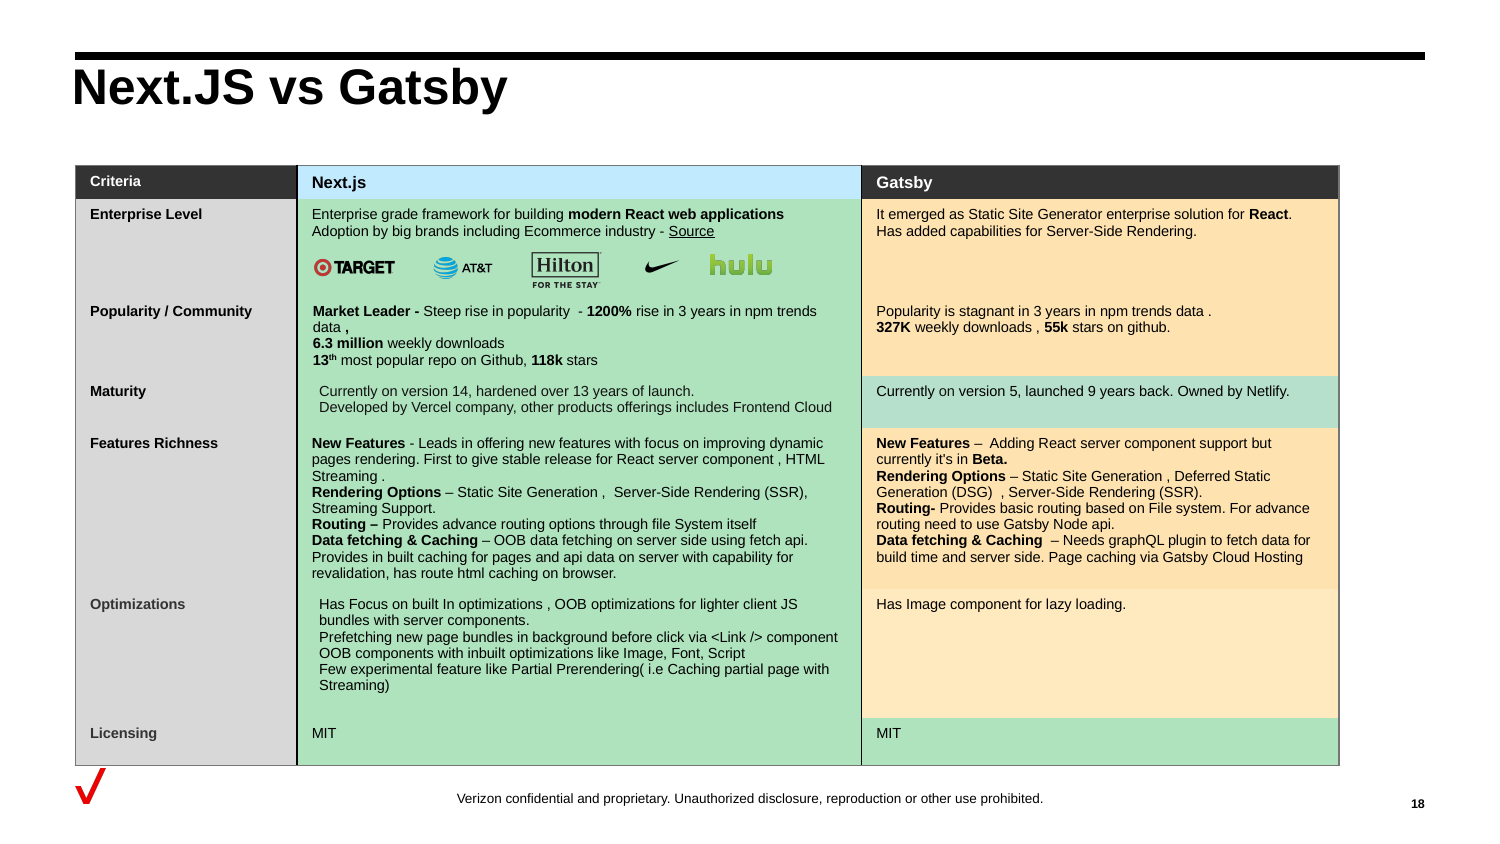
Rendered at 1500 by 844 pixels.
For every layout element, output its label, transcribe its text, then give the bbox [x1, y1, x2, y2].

table_cell Market Leader - Steep rise in popularity - 1200% rise in 3 years in npm trends data , 6.3 million weekly downloads 13th most popular repo on Github, 118k stars [298, 296, 861, 376]
table_header Next.js [298, 166, 861, 199]
table_cell MIT [298, 718, 861, 765]
picture [57, 750, 124, 822]
table_cell Popularity is stagnant in 3 years in npm trends data . 327K weekly downloads , 55k stars on github. [862, 296, 1338, 376]
table_cell Currently on version 5, launched 9 years back. Owned by Netlify. [862, 376, 1338, 428]
slide_number ‹#› [1387, 789, 1425, 818]
table_cell MIT [862, 718, 1338, 765]
table_cell New Features – Adding React server component support but currently it's in Beta. Rendering Options – Static Site Generation , Deferred Static Generation (DSG) , Server-Side Rendering (SSR). Routing- Provides basic routing based on File system. For advance routing need to use Gatsby Node api. Data fetching & Caching – Needs graphQL plugin to fetch data for build time and server side. Page caching via Gatsby Cloud Hosting [862, 428, 1338, 589]
table_cell Has Focus on built In optimizations , OOB optimizations for lighter client JS bundles with server components. Prefetching new page bundles in background before click via <Link /> component OOB components with inbuilt optimizations like Image, Font, Script Few experimental feature like Partial Prerendering( i.e Caching partial page with Streaming) [298, 589, 861, 718]
table_cell Enterprise grade framework for building modern React web applications Adoption by big brands including Ecommerce industry - Source [298, 199, 861, 296]
table_cell New Features - Leads in offering new features with focus on improving dynamic pages rendering. First to give stable release for React server component , HTML Streaming . Rendering Options – Static Site Generation , Server-Side Rendering (SSR), Streaming Support. Routing – Provides advance routing options through file System itself Data fetching & Caching – OOB data fetching on server side using fetch api. Provides in built caching for pages and api data on server with capability for revalidation, has route html caching on browser. [298, 428, 861, 589]
table_cell Enterprise Level [76, 199, 296, 296]
picture [431, 255, 495, 280]
table_cell Popularity / Community [76, 296, 296, 376]
title Next.JS vs Gatsby [60, 55, 1411, 140]
table_header Criteria [76, 166, 296, 199]
table_cell Licensing [76, 718, 296, 765]
table_cell Optimizations [76, 589, 296, 718]
picture [640, 244, 683, 288]
picture [709, 254, 772, 275]
table_cell Has Image component for lazy loading. [862, 589, 1338, 718]
table_cell It emerged as Static Site Generator enterprise solution for React. Has added capabilities for Server-Side Rendering. [862, 199, 1338, 296]
table_cell Features Richness [76, 428, 296, 589]
table_cell Maturity [76, 376, 296, 428]
table_cell Currently on version 14, hardened over 13 years of launch. Developed by Vercel company, other products offerings includes Frontend Cloud [298, 376, 861, 428]
picture [313, 226, 396, 310]
picture [524, 252, 608, 288]
table_header Gatsby [862, 166, 1338, 199]
